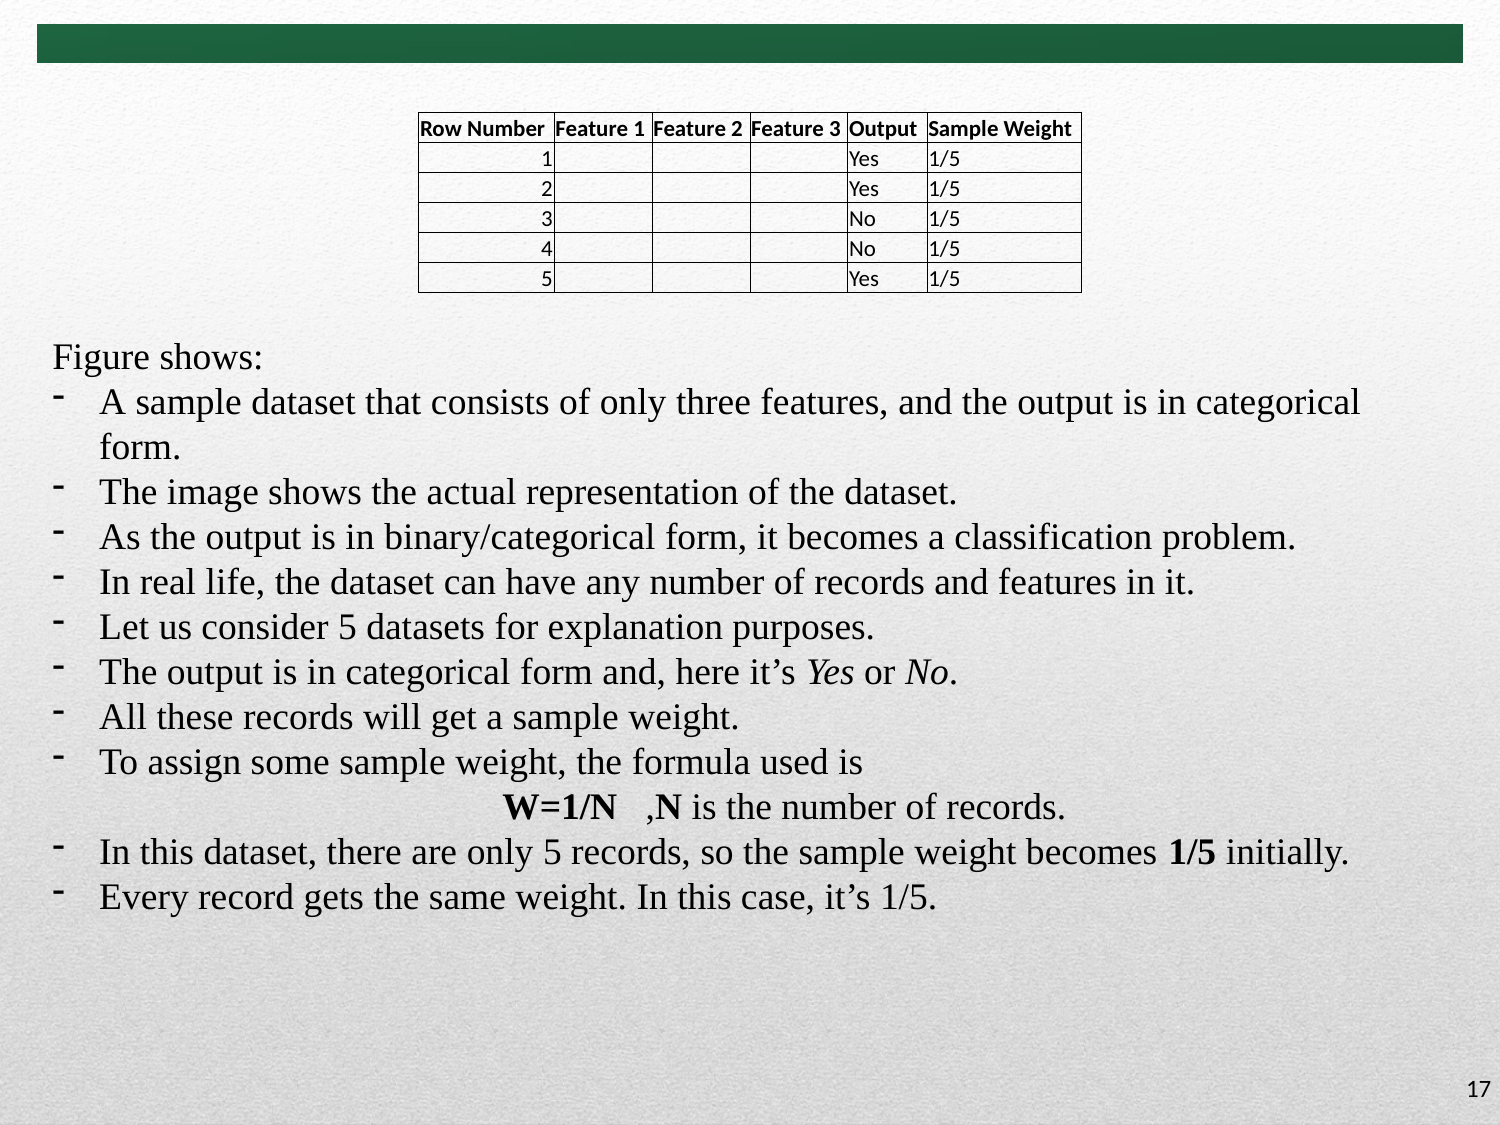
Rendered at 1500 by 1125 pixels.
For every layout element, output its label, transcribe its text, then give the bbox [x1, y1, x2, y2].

table_cell 5 [419, 263, 554, 292]
table_cell [555, 173, 652, 202]
table_header Feature 3 [751, 113, 847, 142]
table_cell 1 [419, 143, 554, 172]
table_cell 1/5 [928, 233, 1081, 262]
table_cell [751, 173, 847, 202]
table_cell [555, 263, 652, 292]
table_cell [555, 143, 652, 172]
table_cell Yes [848, 143, 927, 172]
table_cell Yes [848, 173, 927, 202]
table_cell 2 [419, 173, 554, 202]
table_cell [653, 173, 750, 202]
table_cell [751, 233, 847, 262]
table_cell No [848, 233, 927, 262]
table_cell 1/5 [928, 173, 1081, 202]
table_cell No [848, 203, 927, 232]
table_cell 3 [419, 203, 554, 232]
table_cell [751, 143, 847, 172]
table_header Output [848, 113, 927, 142]
table_header Feature 2 [653, 113, 750, 142]
table_cell 1/5 [928, 143, 1081, 172]
table_cell [653, 203, 750, 232]
text_box Figure shows: A sample dataset that consists of only three features, and the output is in categorical form. The image shows the actual representation of the dataset. As the output is in binary/categorical form, it becomes a classification problem. In real life, the dataset can have any number of records and features in it. Let us consider 5 datasets for explanation purposes. The output is in categorical form and, here it’s Yes or No. All these records will get a sample weight. To assign some sample weight, the formula used is W=1/N ,N is the number of records. In this dataset, there are only 5 records, so the sample weight becomes 1/5 initially. Every record gets the same weight. In this case, it’s 1/5. [37, 324, 1450, 925]
table_cell 1/5 [928, 203, 1081, 232]
table_cell [751, 203, 847, 232]
table_cell [555, 233, 652, 262]
table_cell 4 [419, 233, 554, 262]
table_cell [653, 233, 750, 262]
slide_number 17 [1381, 1065, 1500, 1125]
table_header Sample Weight [928, 113, 1081, 142]
table_cell Yes [848, 263, 927, 292]
table_cell [653, 143, 750, 172]
table_header Feature 1 [555, 113, 652, 142]
table_header Row Number [419, 113, 554, 142]
table_cell [751, 263, 847, 292]
table_cell [555, 203, 652, 232]
table_cell 1/5 [928, 263, 1081, 292]
picture [37, 24, 1463, 63]
table_cell [653, 263, 750, 292]
